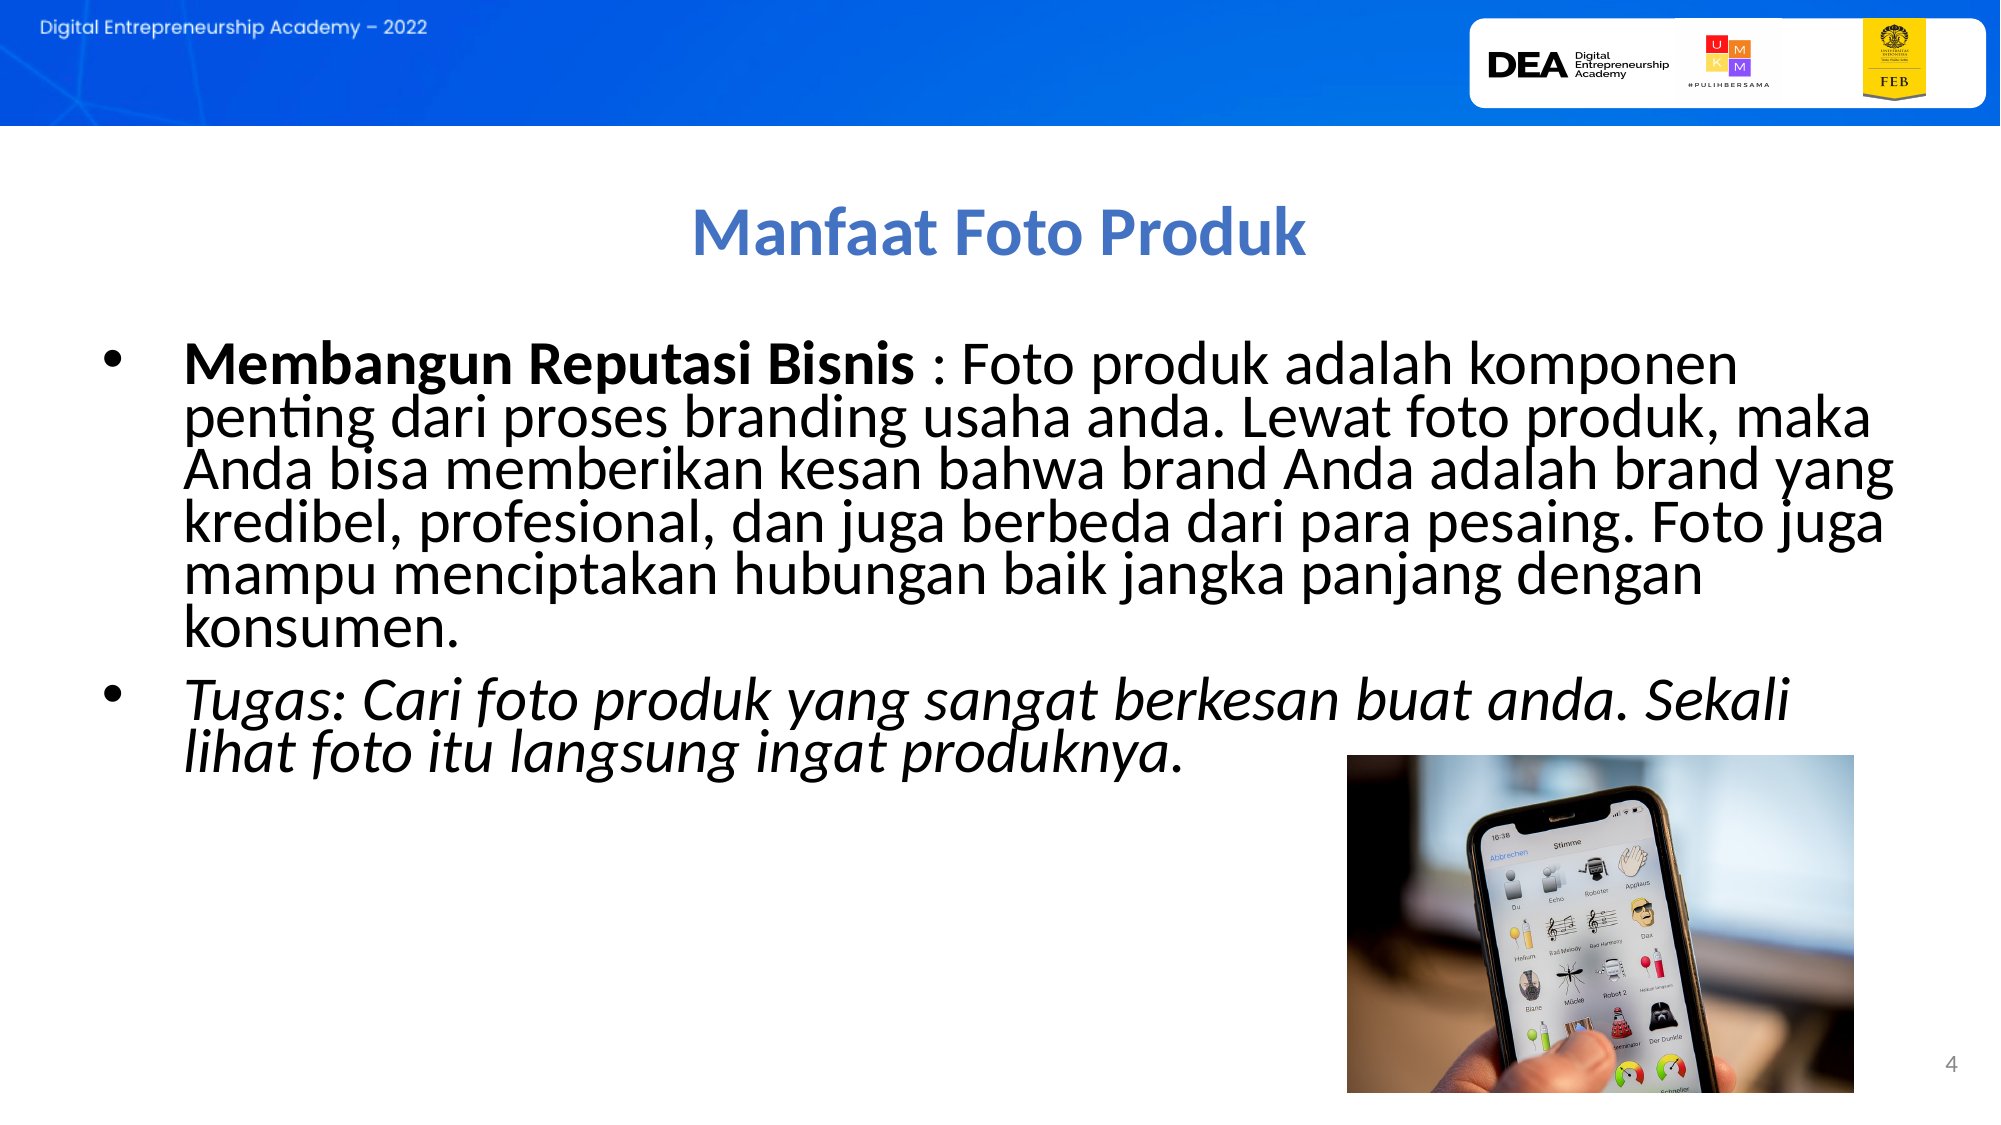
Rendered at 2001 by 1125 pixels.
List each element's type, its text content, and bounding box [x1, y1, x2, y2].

picture [1347, 755, 1854, 1093]
slide_number ‹#› [1853, 1019, 1974, 1106]
picture [0, 0, 2000, 126]
title Manfaat Foto Produk [68, 155, 1932, 311]
list Membangun Reputasi Bisnis : Foto produk adalah komponen penting dari proses branding usaha anda. Lewat foto produk, maka Anda bisa memberikan kesan bahwa brand Anda adalah brand yang kredibel, profesional, dan juga berbeda dari para pesaing. Foto juga mampu menciptakan hubungan baik jangka panjang dengan konsumen. Tugas: Cari foto produk yang sangat berkesan buat anda. Sekali lihat foto itu langsung ingat produknya. [68, 335, 1932, 986]
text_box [1451, 10, 1987, 115]
